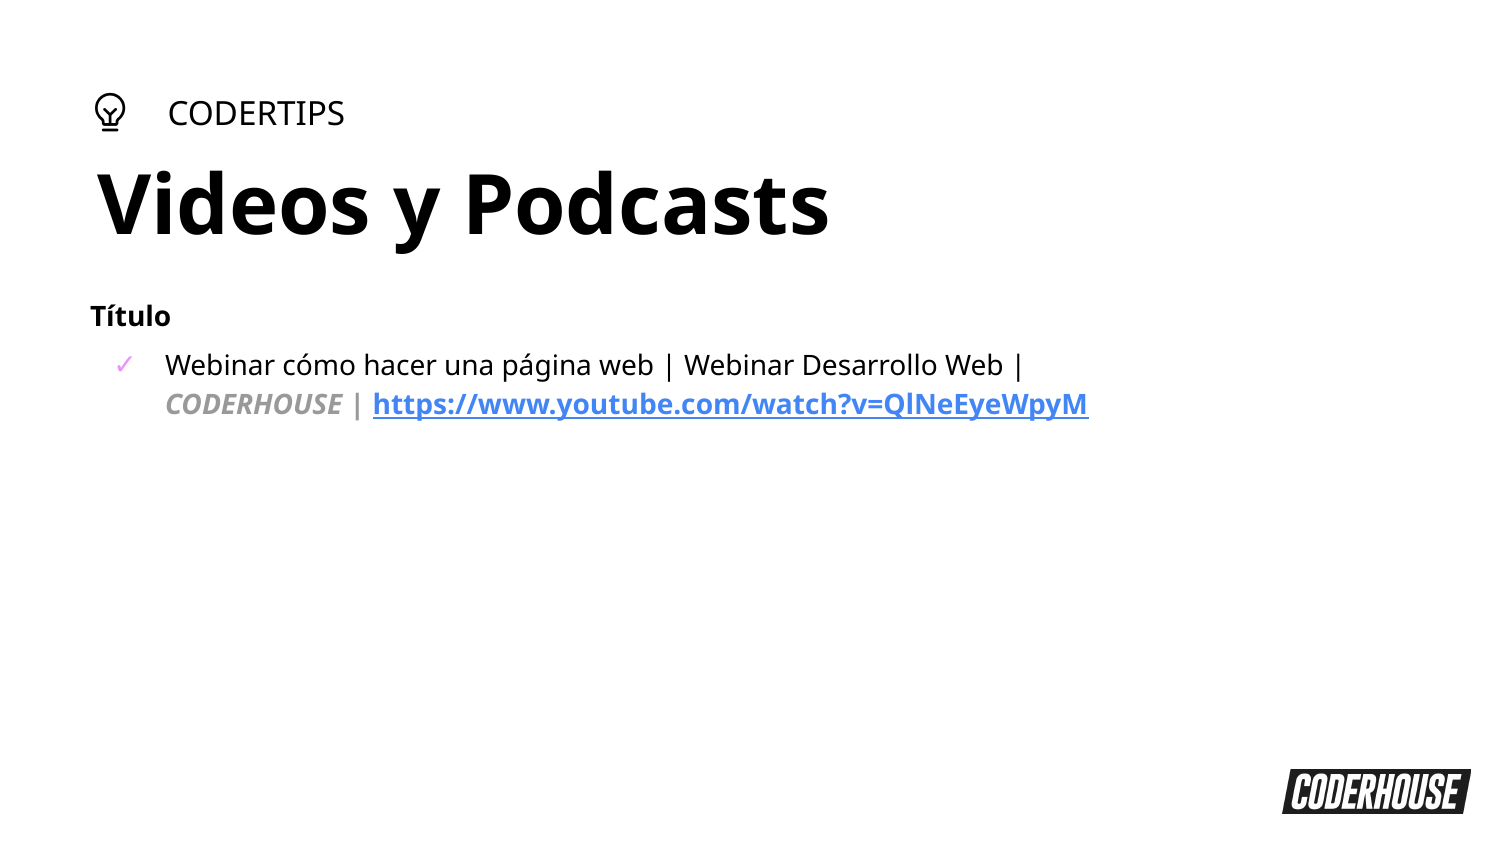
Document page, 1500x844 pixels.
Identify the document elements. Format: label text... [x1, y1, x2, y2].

picture [1281, 769, 1471, 814]
text_box Título Webinar cómo hacer una página web | Webinar Desarrollo Web | CODERHOUSE | https://www.youtube.com/watch?v=QlNeEyeWpyM [74, 283, 1183, 440]
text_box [74, 76, 146, 148]
text_box CODERTIPS [152, 76, 678, 147]
text_box Videos y Podcasts [82, 147, 1282, 268]
